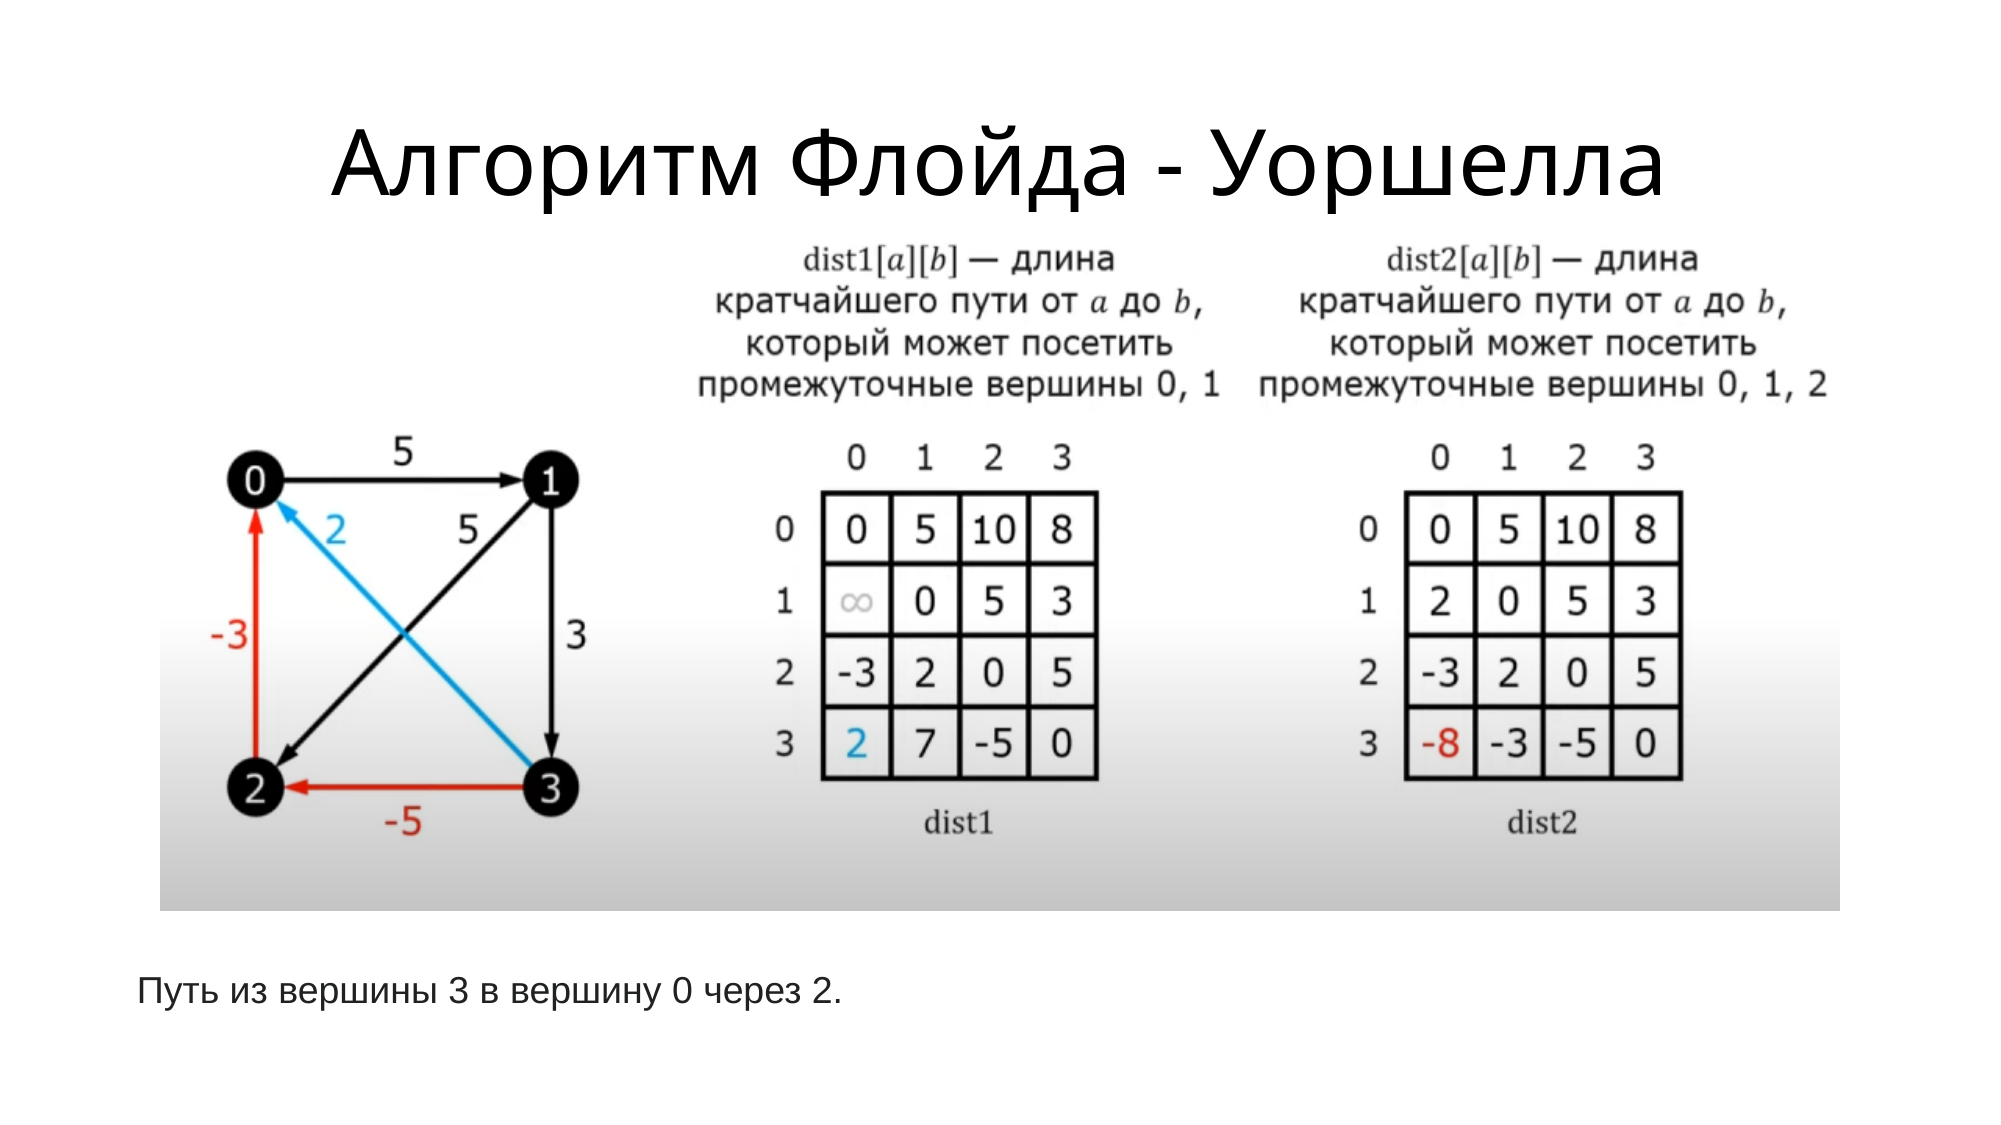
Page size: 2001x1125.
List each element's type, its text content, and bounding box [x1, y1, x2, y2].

title Алгоритм Флойда - Уоршелла [137, 59, 1863, 272]
text_box Путь из вершины 3 в вершину 0 через 2. [122, 958, 1654, 1019]
picture [160, 213, 1840, 911]
